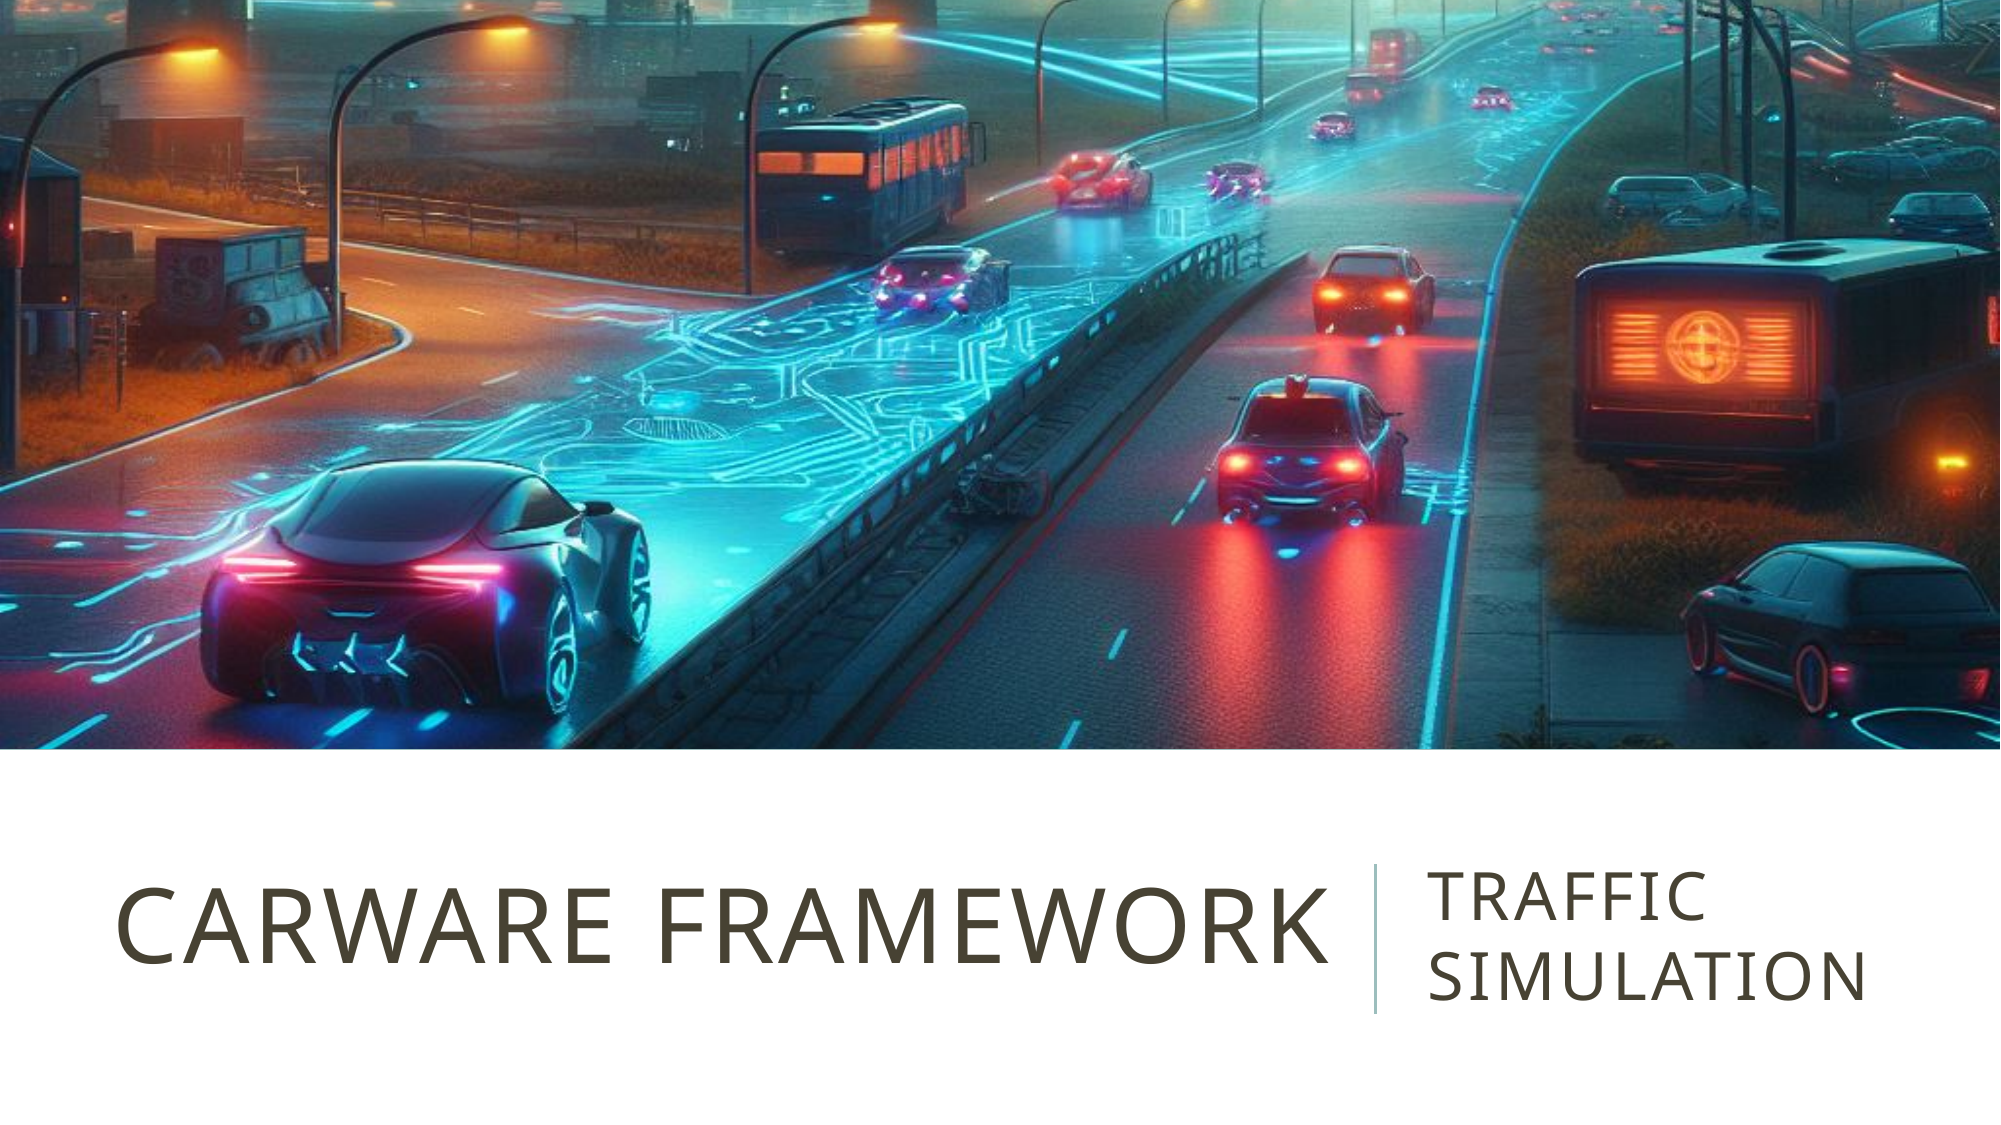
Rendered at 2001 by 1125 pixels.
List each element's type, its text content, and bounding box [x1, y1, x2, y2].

title Carware framework [75, 813, 1350, 1054]
picture [0, 0, 2000, 749]
subtitle Traffic simulation [1412, 813, 1938, 1054]
